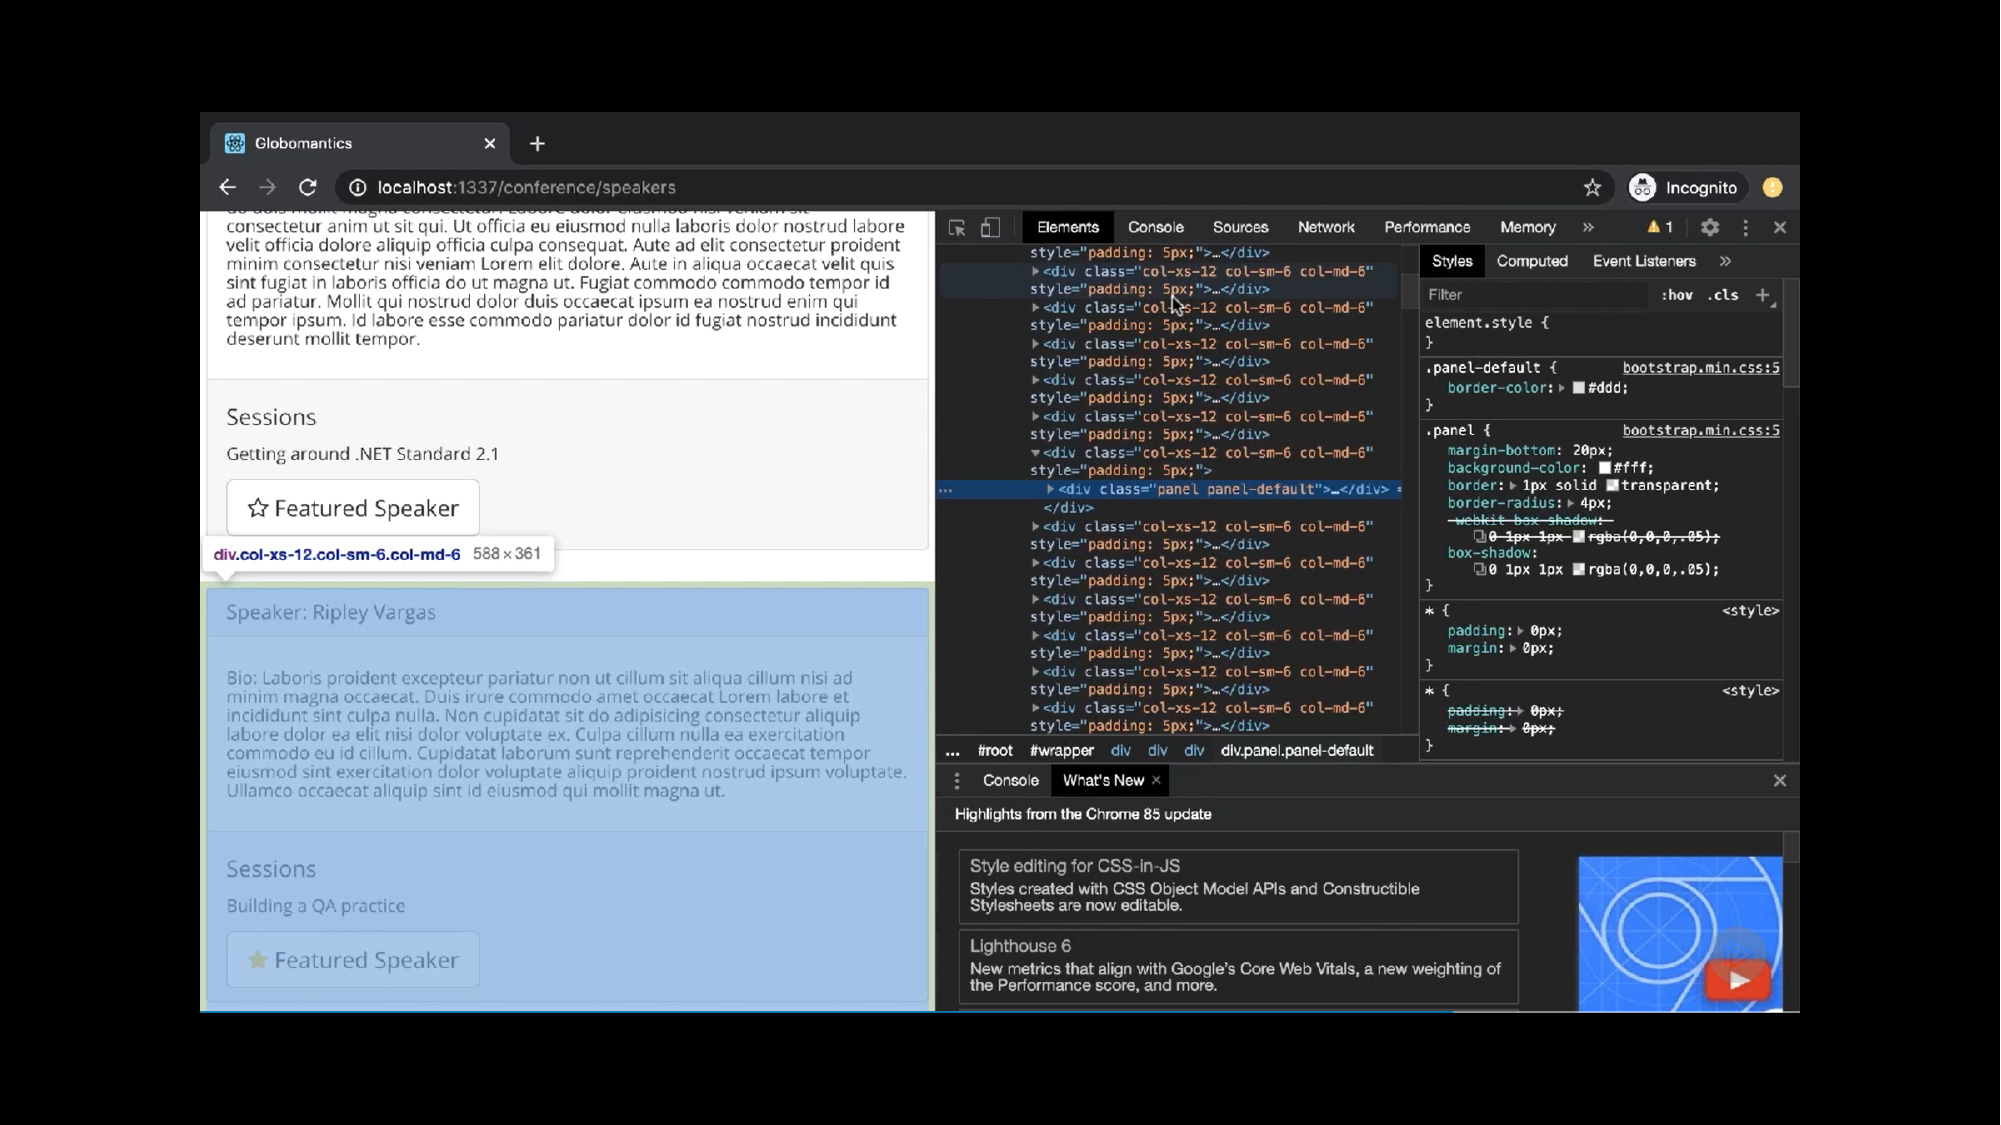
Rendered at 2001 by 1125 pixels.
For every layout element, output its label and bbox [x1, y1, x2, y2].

picture [199, 112, 1800, 1013]
